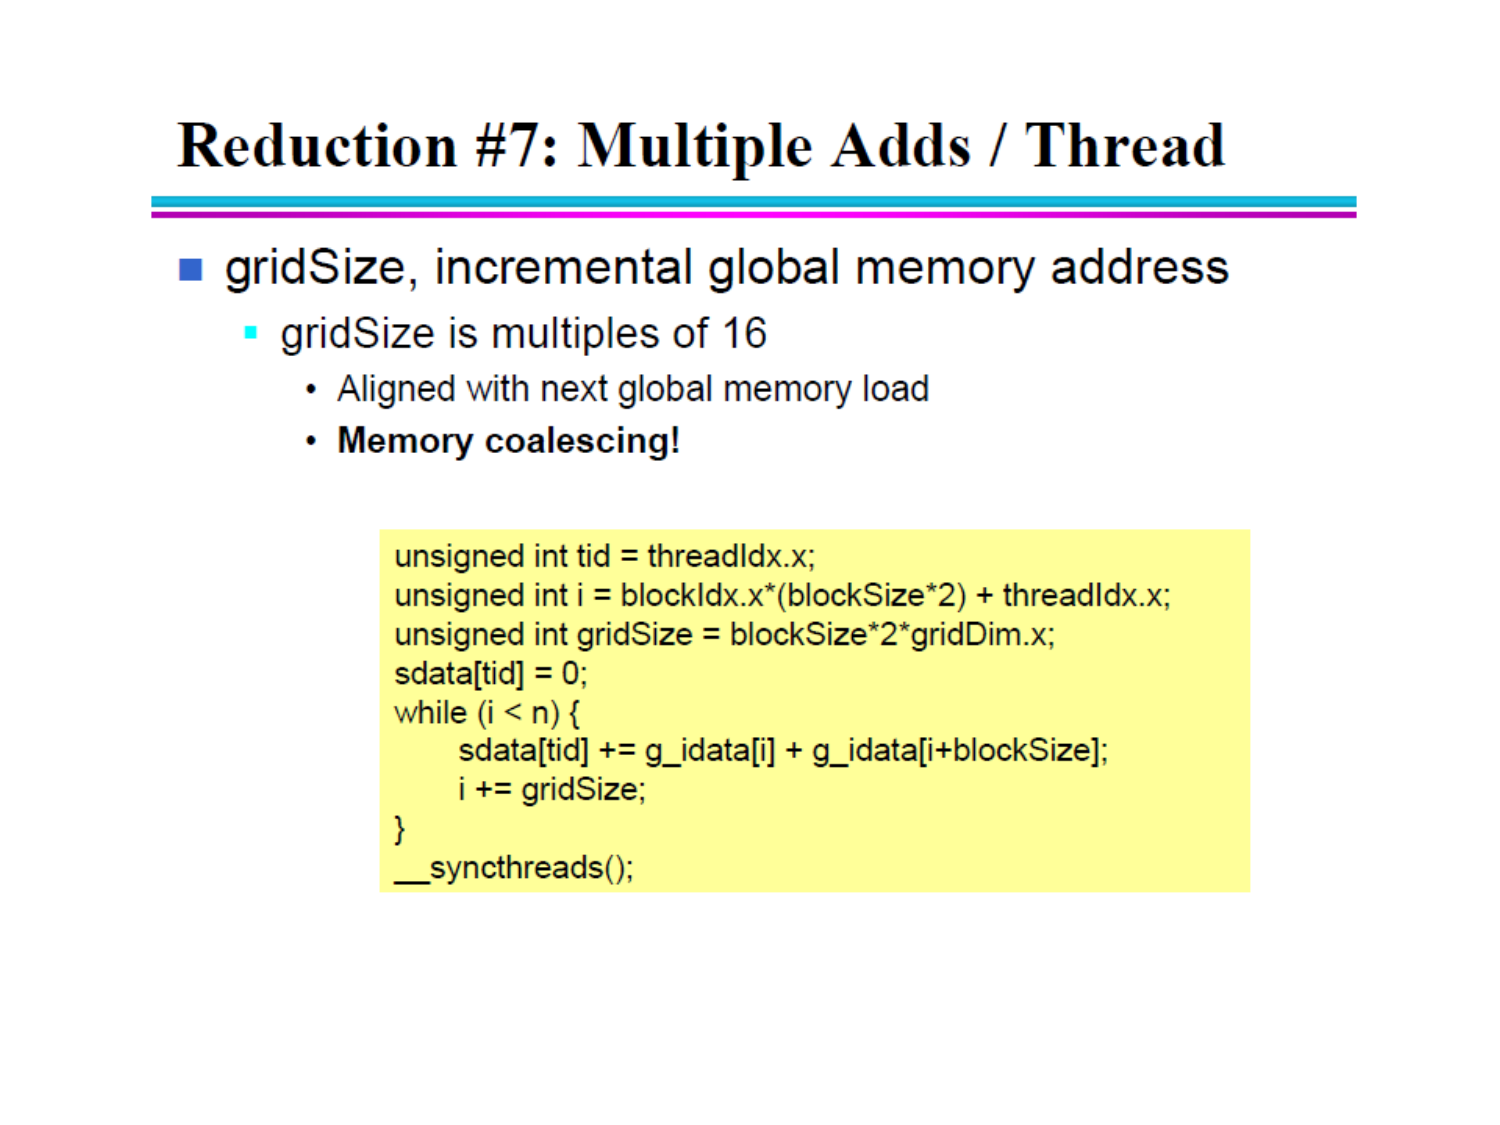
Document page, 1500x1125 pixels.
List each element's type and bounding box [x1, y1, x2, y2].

picture [0, 29, 1500, 922]
